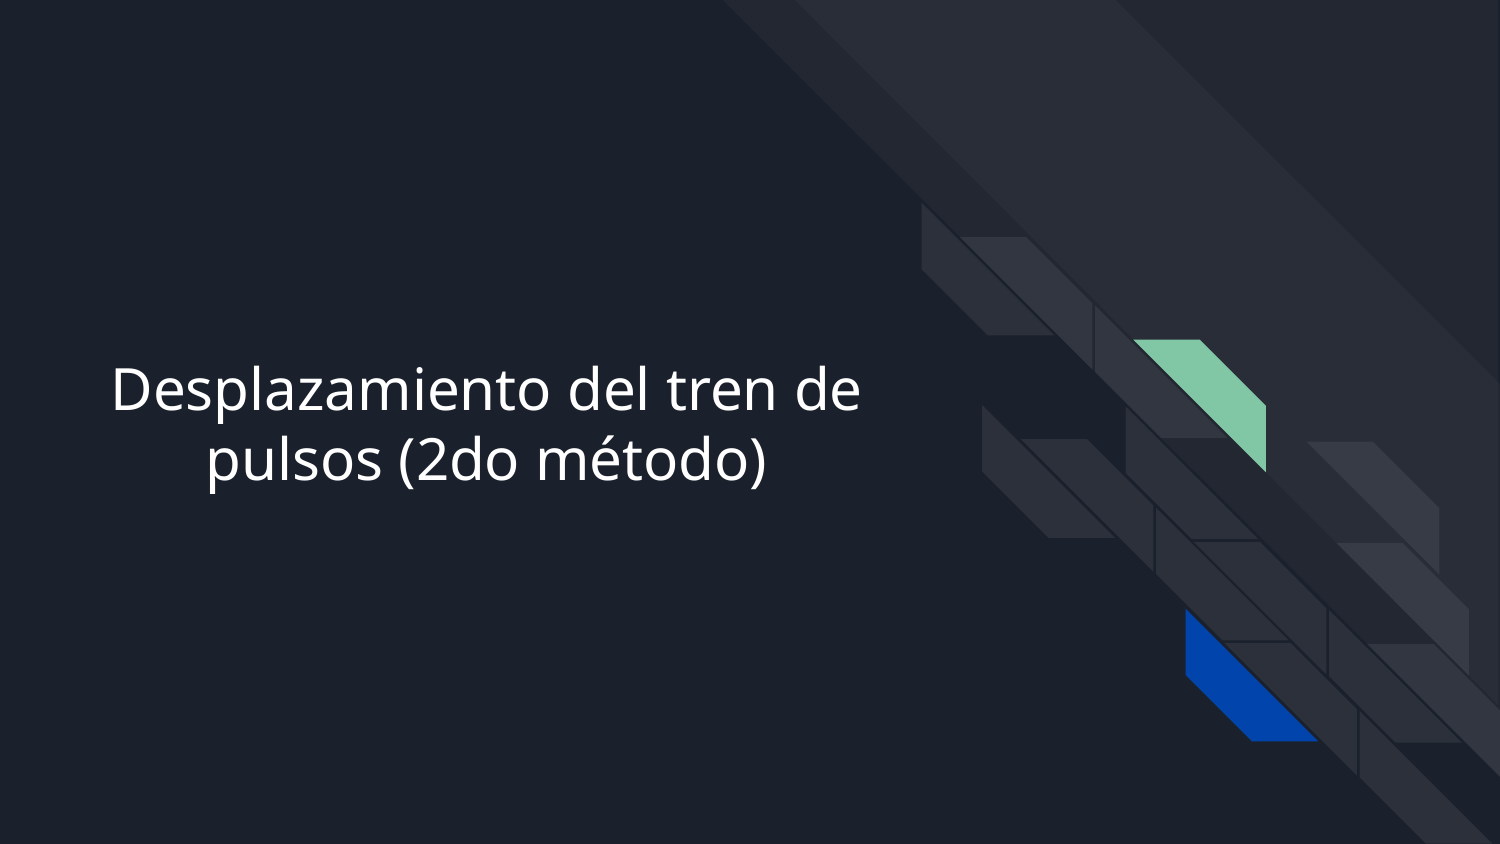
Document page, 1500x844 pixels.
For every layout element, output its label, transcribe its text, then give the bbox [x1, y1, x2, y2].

title Desplazamiento del tren de pulsos (2do método) [35, 327, 938, 517]
